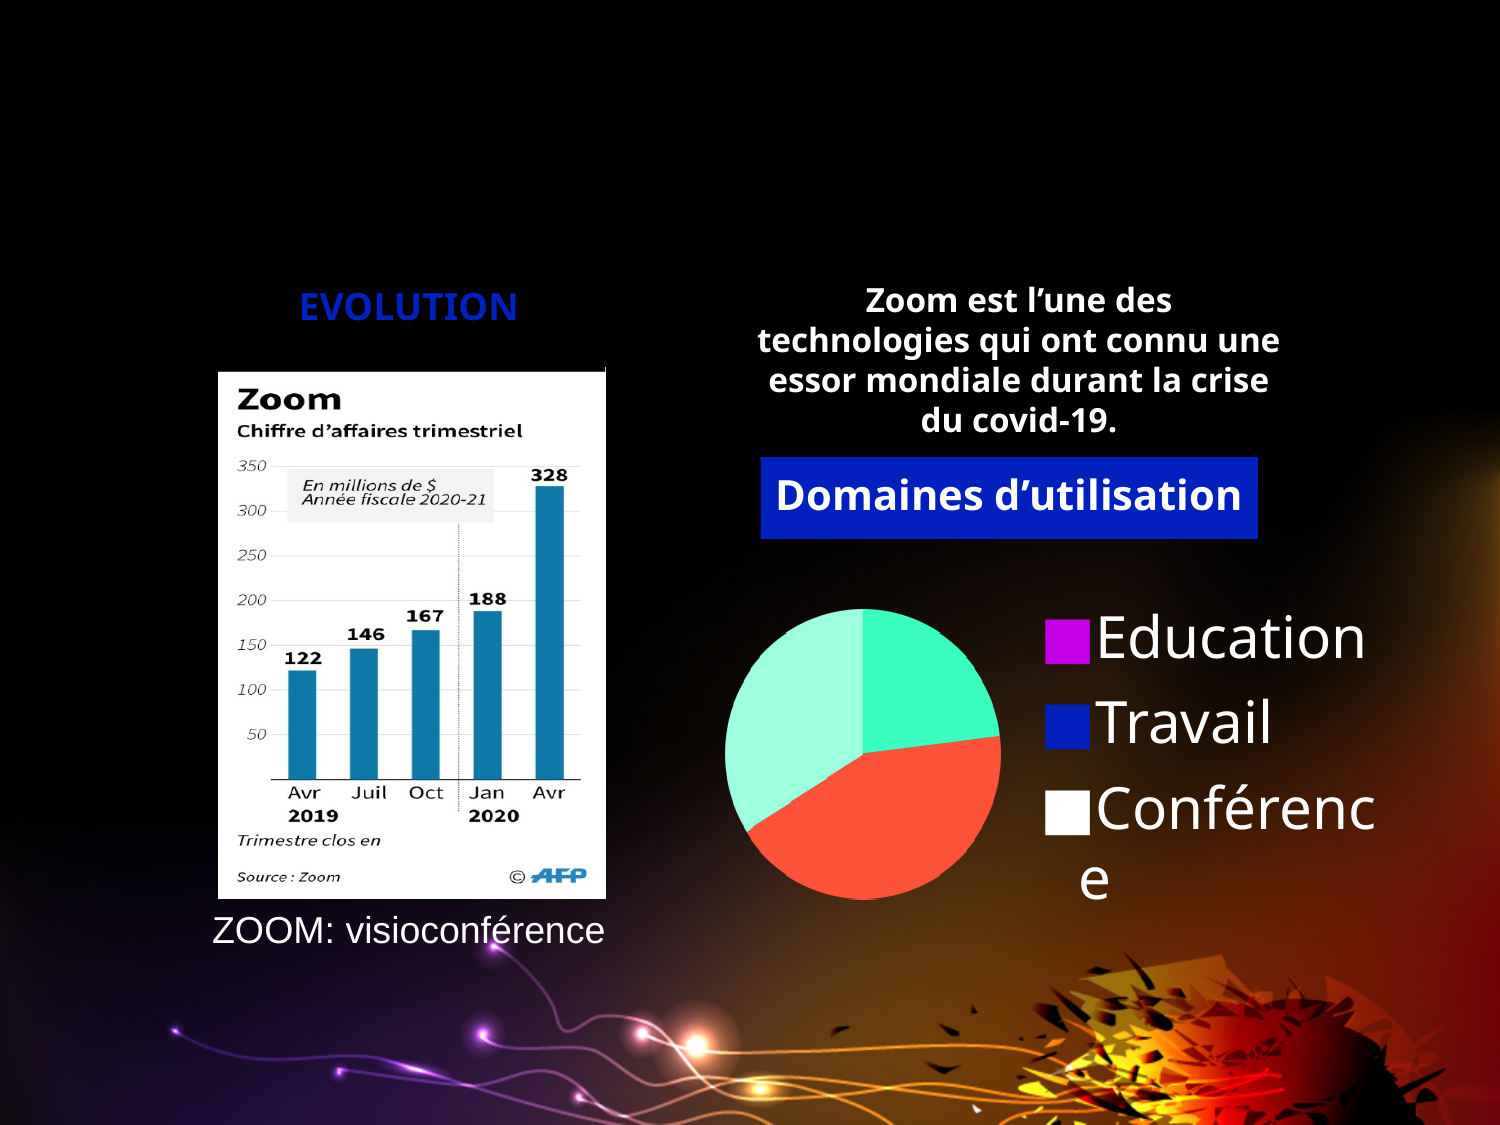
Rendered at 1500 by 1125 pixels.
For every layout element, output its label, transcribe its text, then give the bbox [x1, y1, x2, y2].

text_box ZOOM: visioconférence [197, 899, 621, 959]
text_box Education Travail Conférence [1010, 551, 1400, 960]
picture [0, 0, 1500, 1125]
text_box Domaines d’utilisation [760, 457, 1258, 539]
text_box Zoom est l’une des technologies qui ont connu une essor mondiale durant la crise du covid-19. [745, 267, 1294, 430]
text_box EVOLUTION [256, 271, 562, 332]
